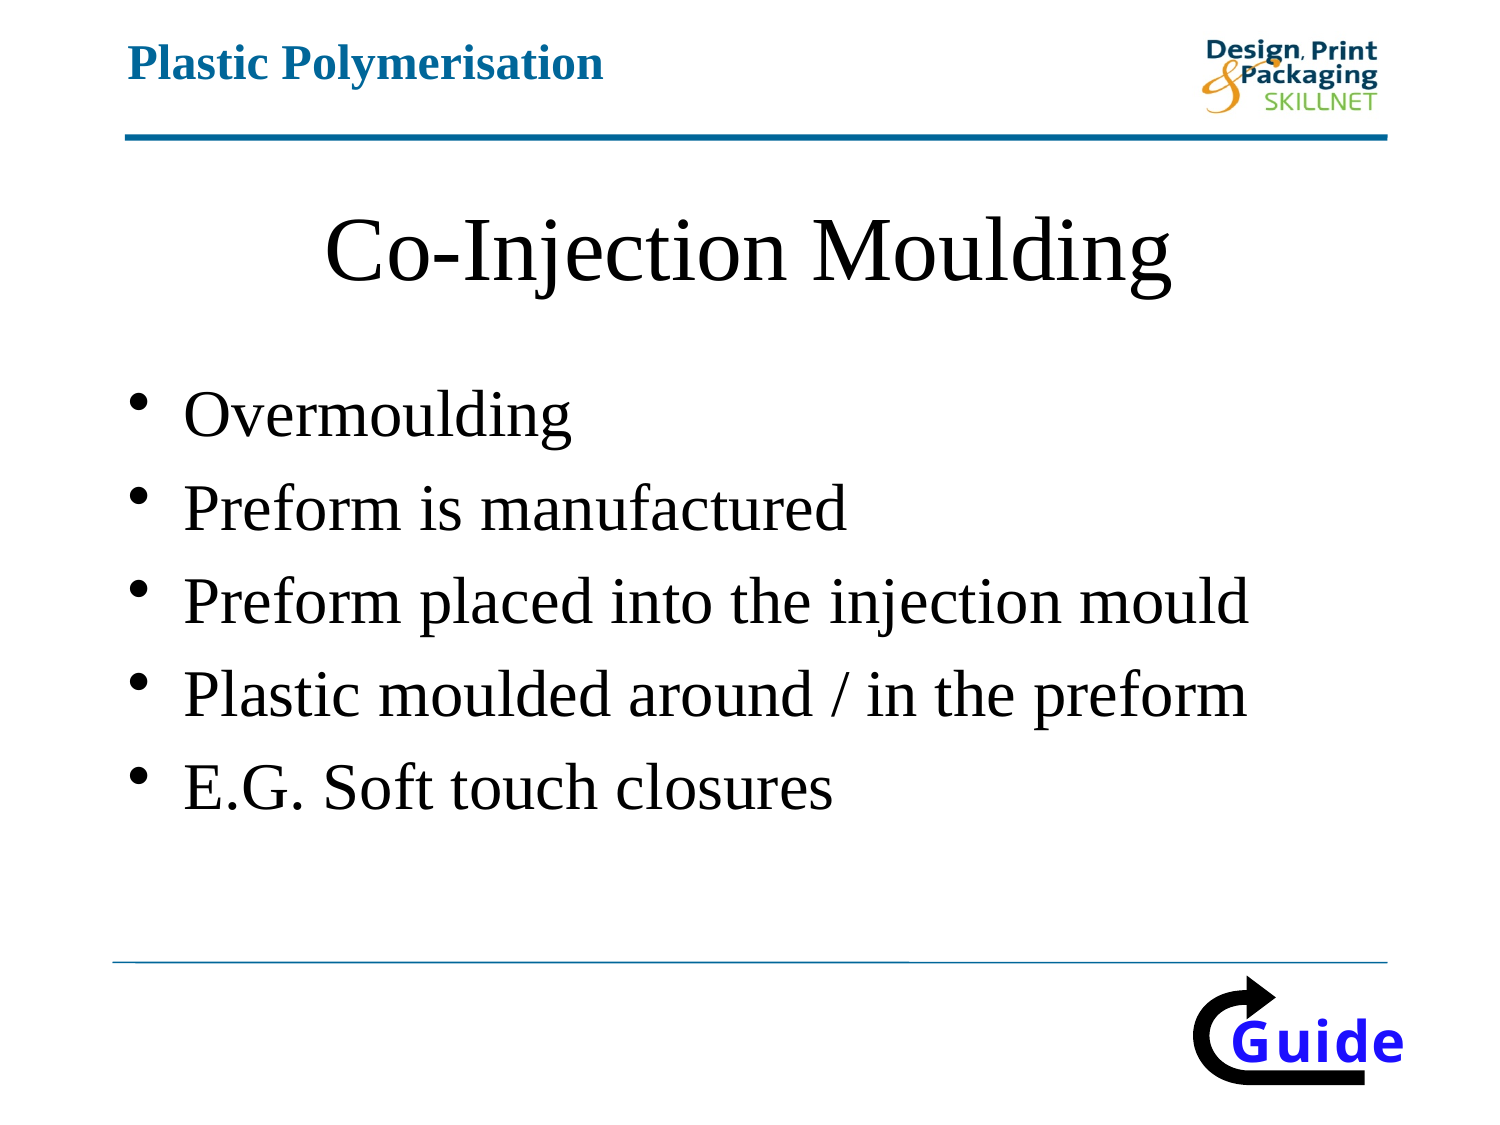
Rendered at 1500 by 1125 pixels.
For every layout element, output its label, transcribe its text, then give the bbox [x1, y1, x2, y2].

title Co-Injection Moulding [112, 149, 1388, 338]
list Overmoulding Preform is manufactured Preform placed into the injection mould Plastic moulded around / in the preform E.G. Soft touch closures [112, 362, 1388, 963]
picture [1192, 31, 1387, 121]
